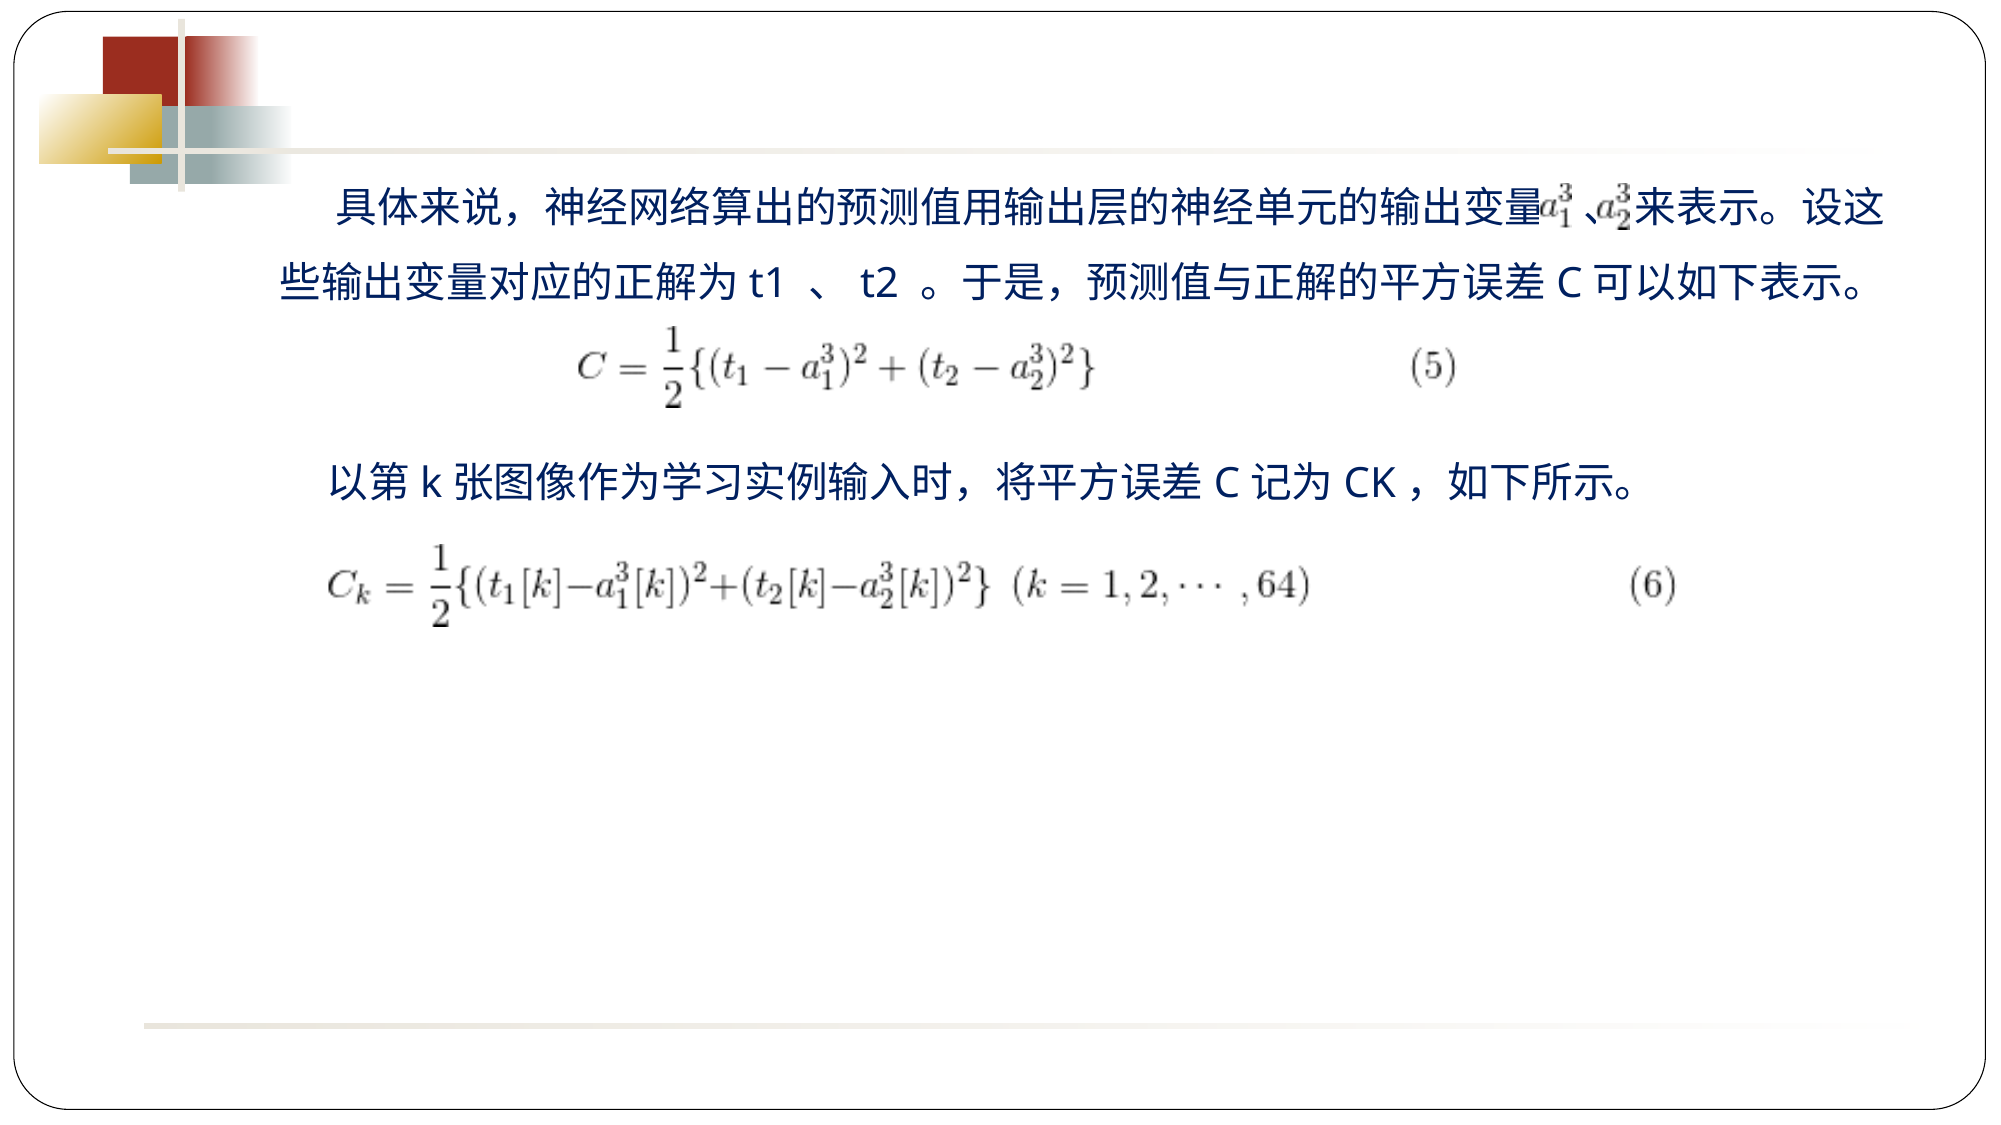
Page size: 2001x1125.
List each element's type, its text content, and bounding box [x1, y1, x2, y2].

picture [576, 326, 1457, 408]
picture [1539, 183, 1572, 231]
picture [327, 544, 1677, 627]
picture [1596, 183, 1630, 230]
text_box 具体来说，神经网络算出的预测值用输出层的神经单元的输出变量 、 来表示。设这些输出变量对应的正解为t1 、t2 。于是，预测值与正解的平方误差C可以如下表示。 以第k张图像作为学习实例输入时，将平方误差C记为CK，如下所示。 [264, 148, 1902, 789]
